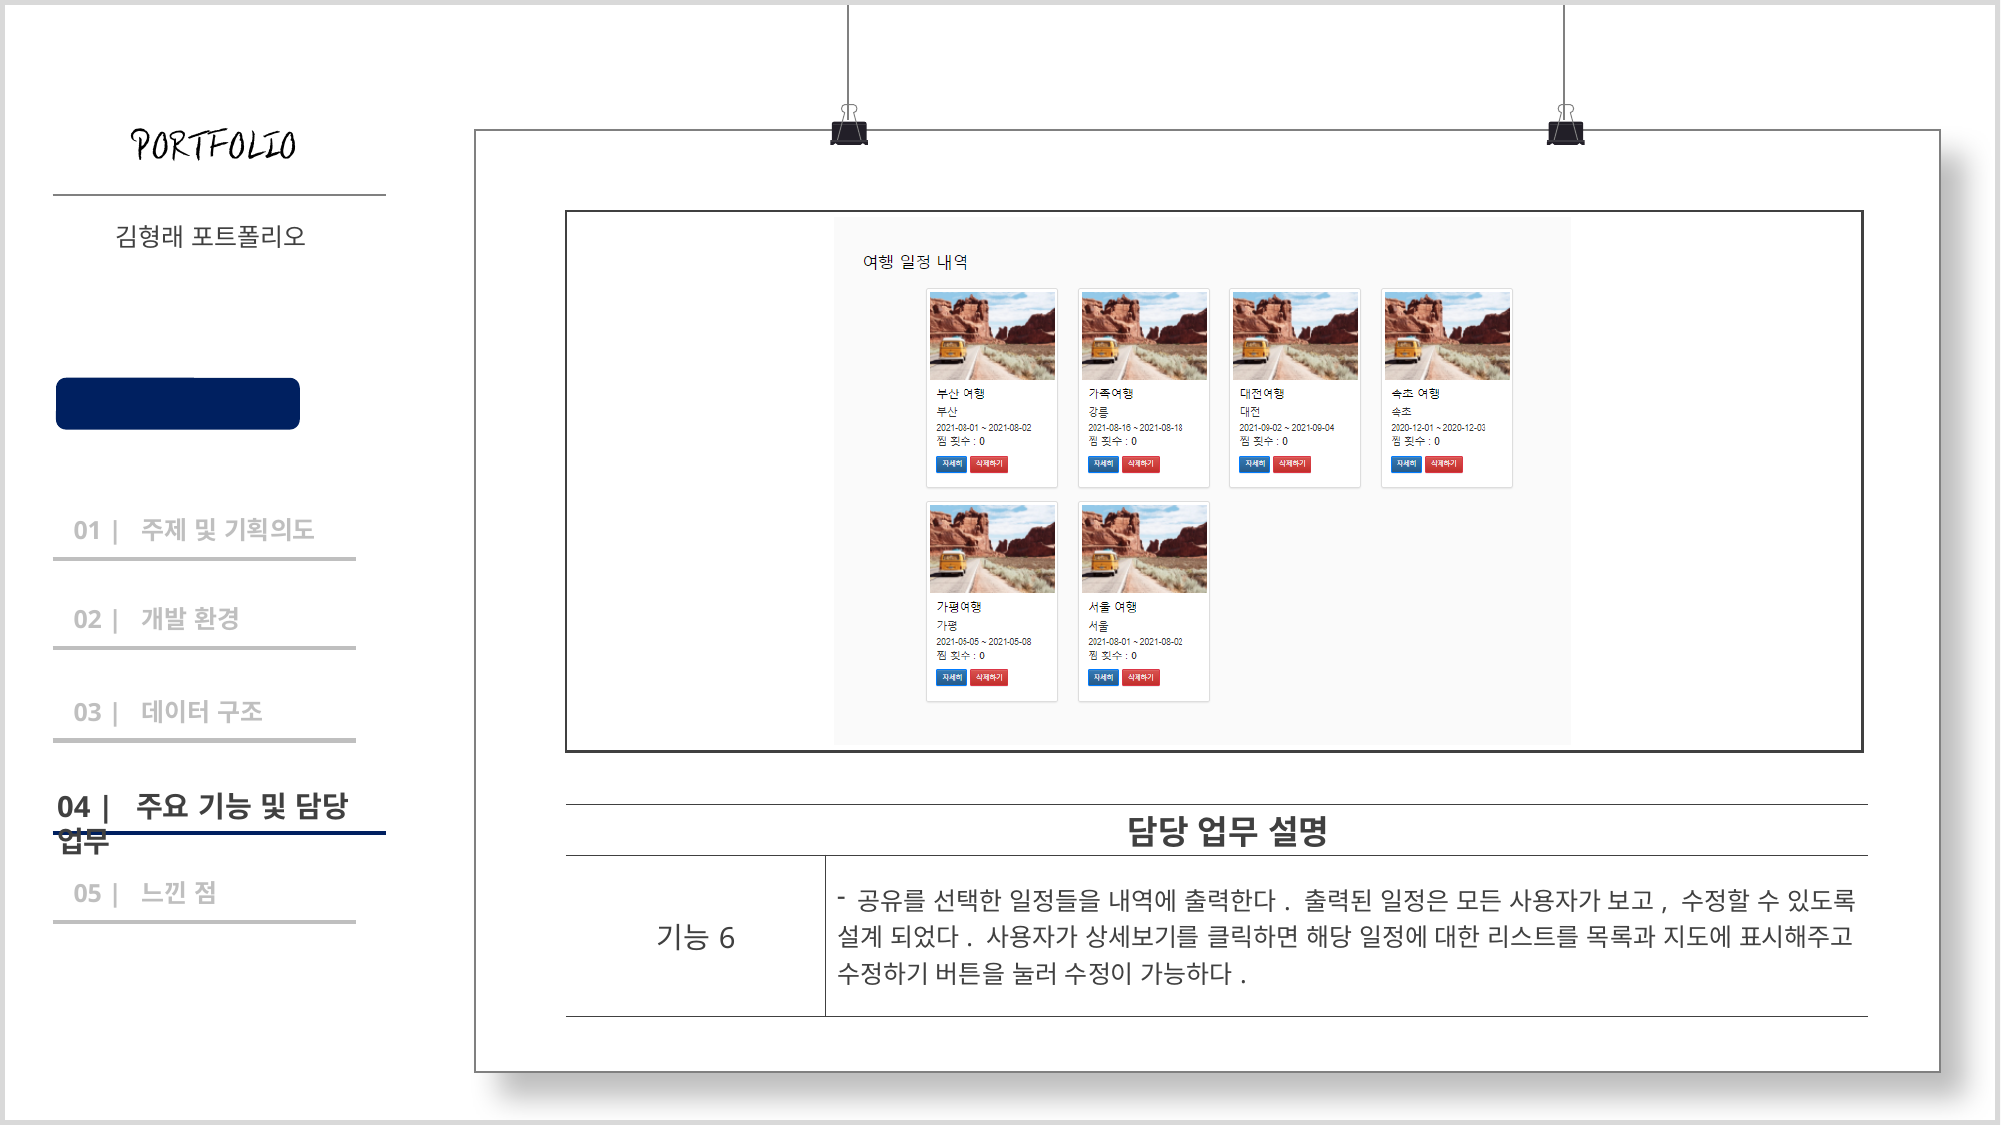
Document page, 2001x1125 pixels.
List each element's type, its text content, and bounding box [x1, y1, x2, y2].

table_cell 기능6 [566, 856, 825, 1016]
picture [834, 217, 1571, 745]
table_header 담당 업무 설명 [566, 805, 1868, 855]
table_cell 공유를 선택한 일정들을 내역에 출력한다. 출력된 일정은 모든 사용자가 보고, 수정할 수 있도록 설계 되었다. 사용자가 상세보기를 클릭하면 해당 일정에 대한 리스트를 목록과 지도에 표시해주고 수정하기 버튼을 눌러 수정이 가능하다. [826, 856, 1868, 1016]
picture [124, 116, 306, 171]
text_box [565, 210, 1864, 753]
